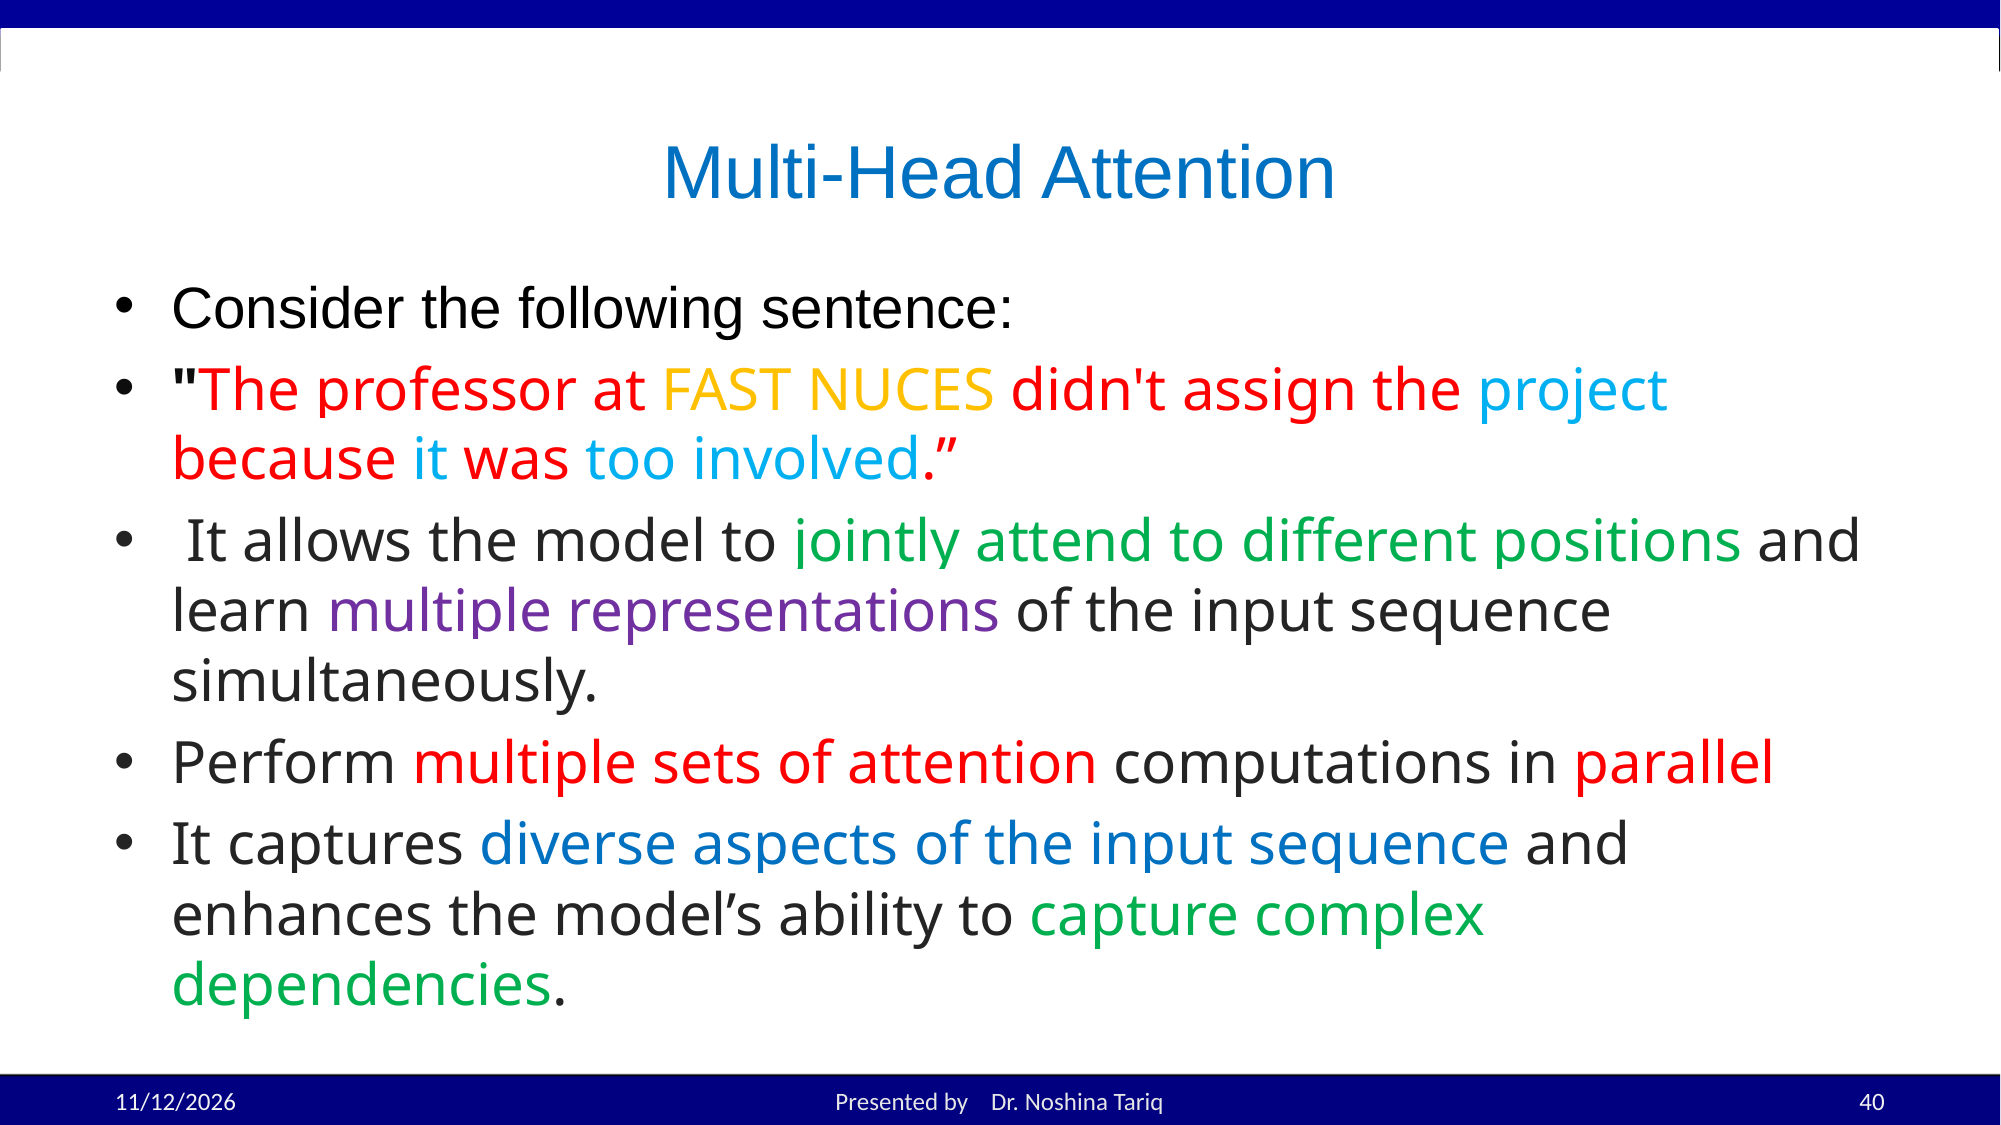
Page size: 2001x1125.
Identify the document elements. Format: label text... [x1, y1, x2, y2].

slide_number 40 [1433, 1062, 1900, 1125]
title Multi-Head Attention [99, 99, 1900, 238]
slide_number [99, 1062, 567, 1125]
list Consider the following sentence: "The professor at FAST NUCES didn't assign the project because it was too involved.” It allows the model to jointly attend to different positions and learn multiple representations of the input sequence simultaneously. Perform multiple sets of attention computations in parallel It captures diverse aspects of the input sequence and enhances the model’s ability to capture complex dependencies. [99, 262, 1900, 1005]
picture [0, 0, 2001, 1125]
footer Presented by Dr. Noshina Tariq [683, 1062, 1317, 1125]
